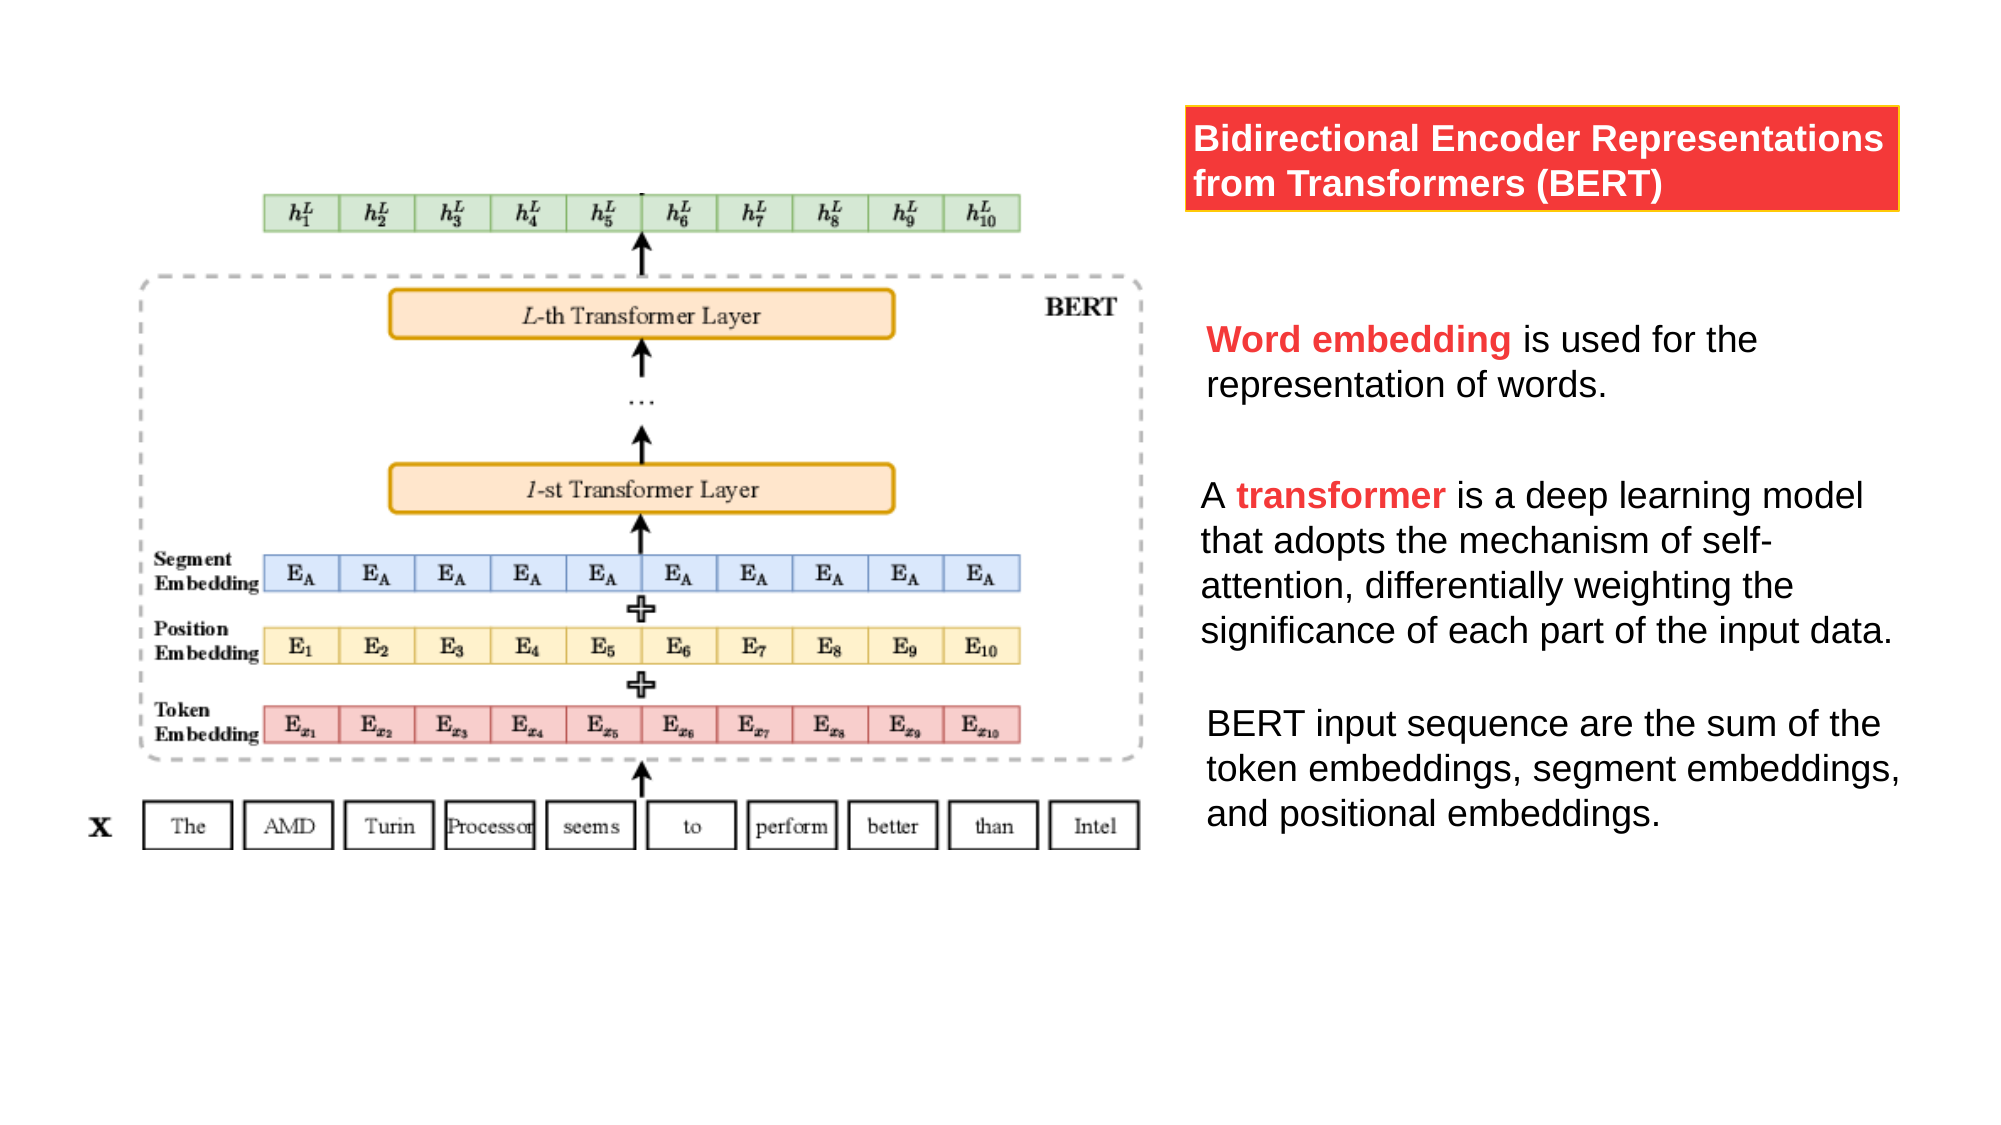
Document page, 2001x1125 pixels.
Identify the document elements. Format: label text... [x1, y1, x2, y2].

text_box Word embedding is used for the representation of words. [1191, 307, 1913, 413]
text_box Bidirectional Encoder Representations from Transformers (BERT) [1185, 106, 1899, 212]
text_box BERT input sequence are the sum of the token embeddings, segment embeddings, and positional embeddings. [1191, 691, 1929, 842]
picture [87, 193, 1144, 850]
text_box A transformer is a deep learning model that adopts the mechanism of self-attention, differentially weighting the significance of each part of the input data. [1185, 463, 1934, 659]
